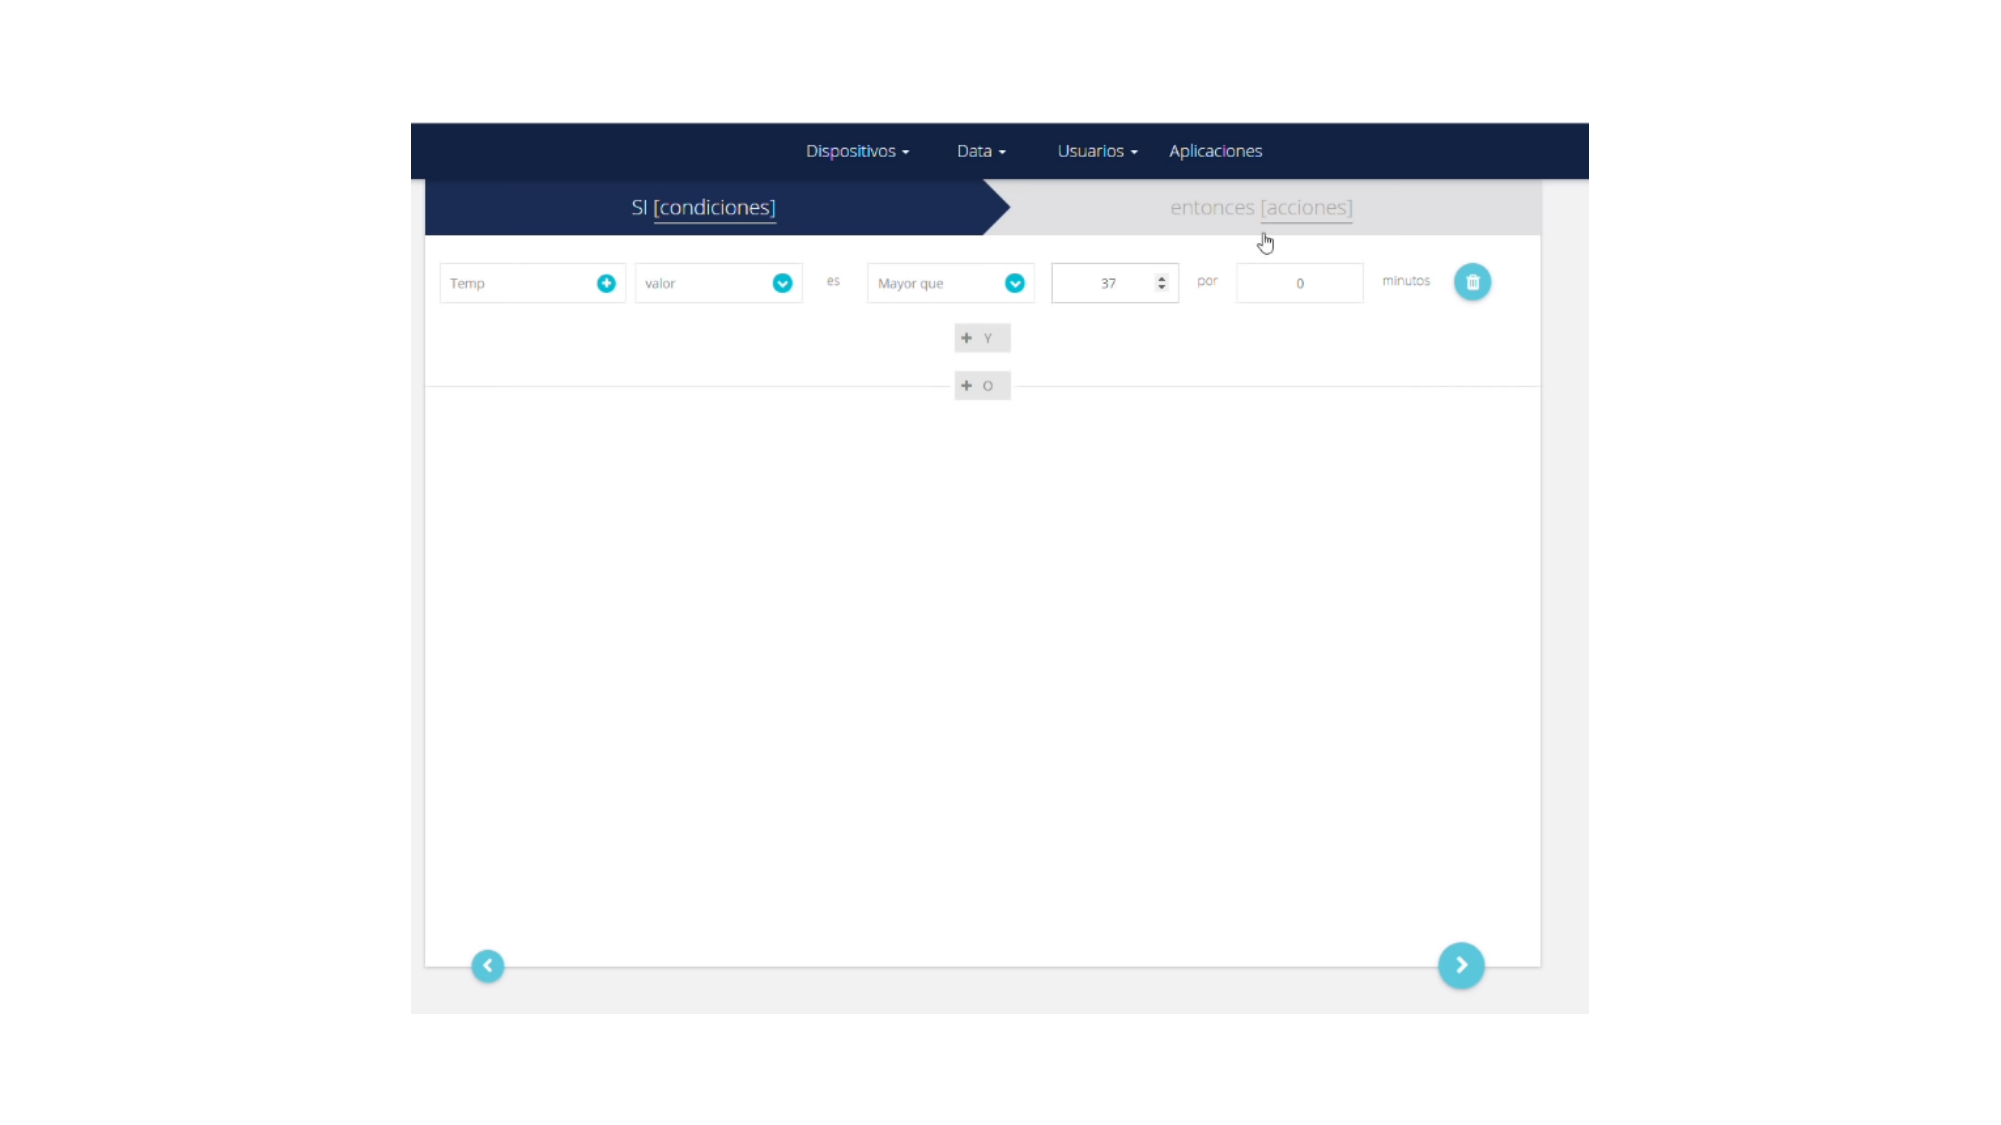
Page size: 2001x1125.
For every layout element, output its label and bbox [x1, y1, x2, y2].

list [411, 120, 1589, 1014]
